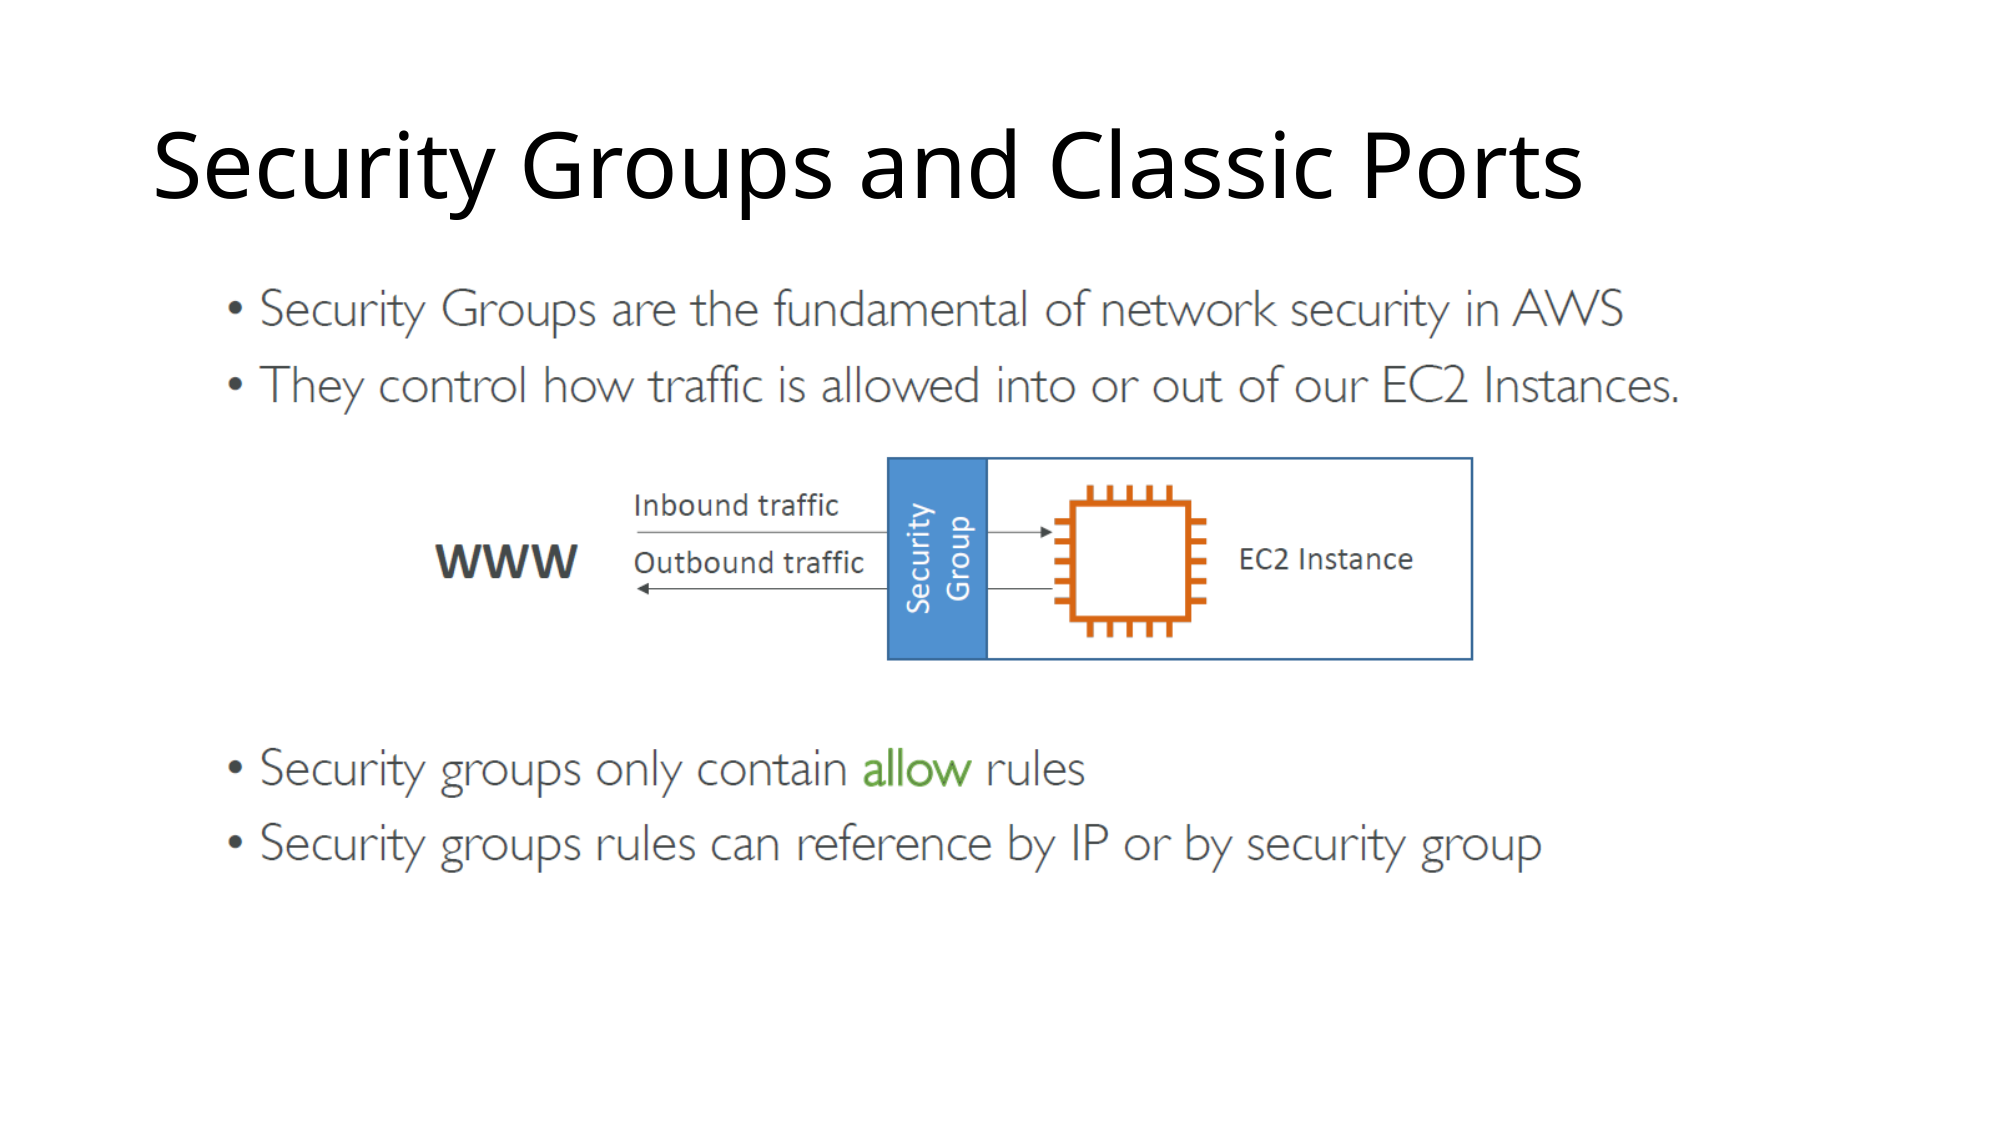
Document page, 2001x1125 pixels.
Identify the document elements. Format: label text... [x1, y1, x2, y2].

title Security Groups and Classic Ports [137, 59, 1863, 278]
picture [206, 235, 1784, 934]
